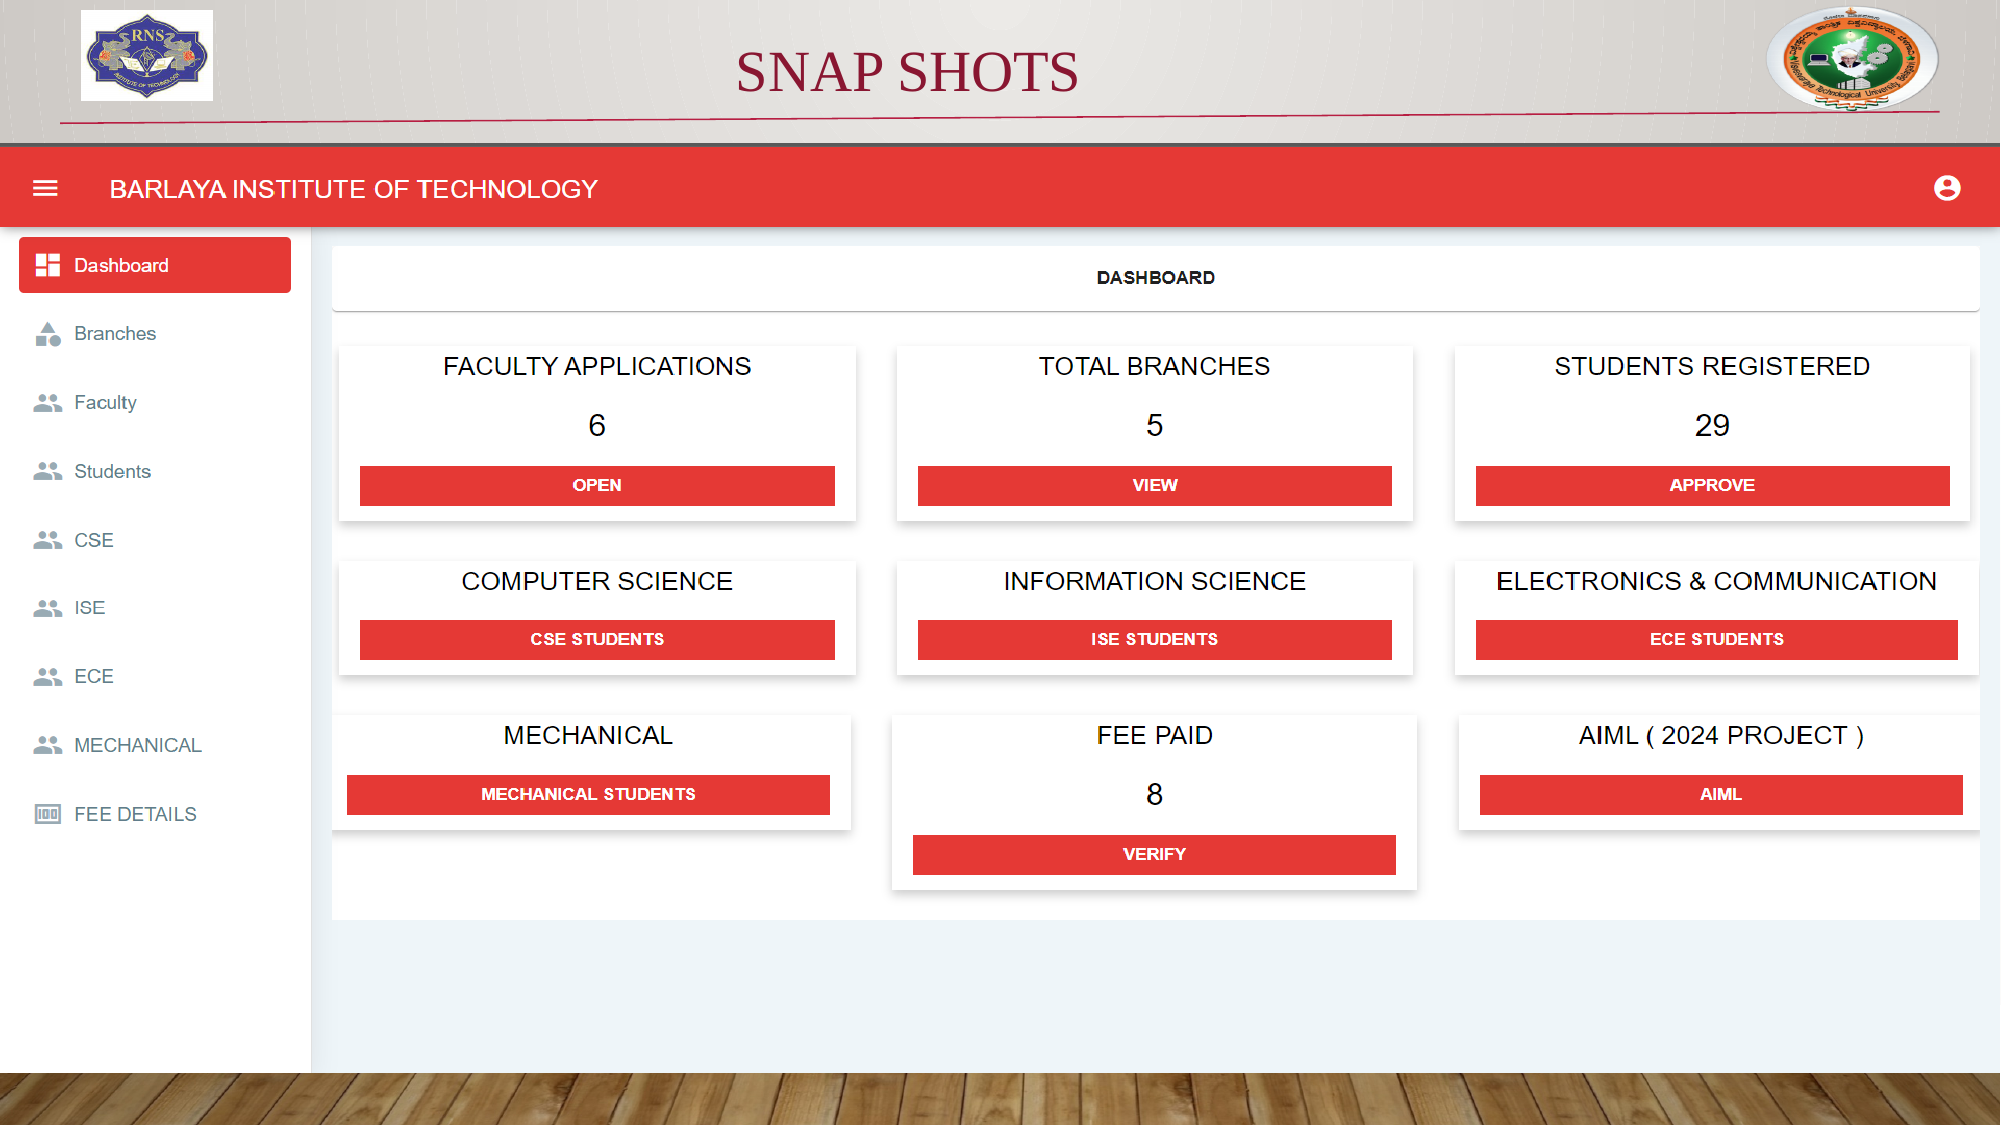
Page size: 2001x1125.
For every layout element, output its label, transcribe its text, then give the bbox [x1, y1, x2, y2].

picture [0, 143, 2000, 1125]
picture [81, 9, 214, 101]
picture [1765, 5, 1940, 112]
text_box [59, 111, 1940, 124]
text_box SNAP SHOTS [576, 25, 1577, 111]
